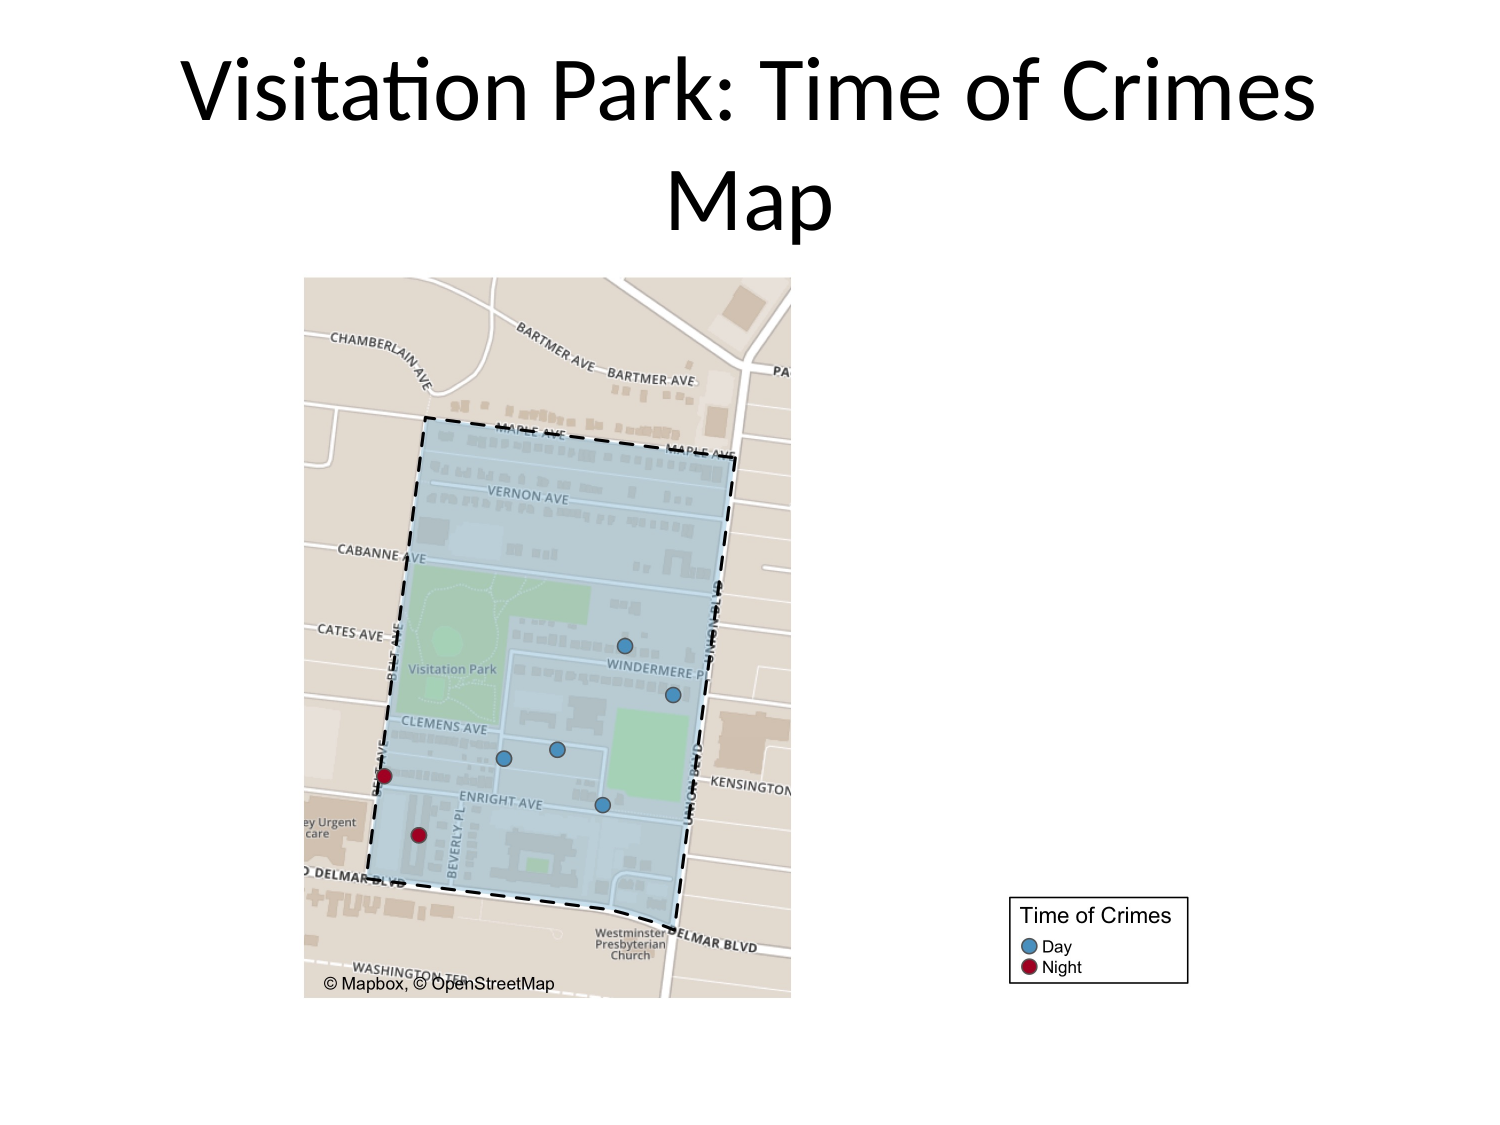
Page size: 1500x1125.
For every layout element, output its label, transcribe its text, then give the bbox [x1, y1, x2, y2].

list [74, 262, 1426, 1013]
title Visitation Park: Time of Crimes Map [75, 45, 1425, 233]
